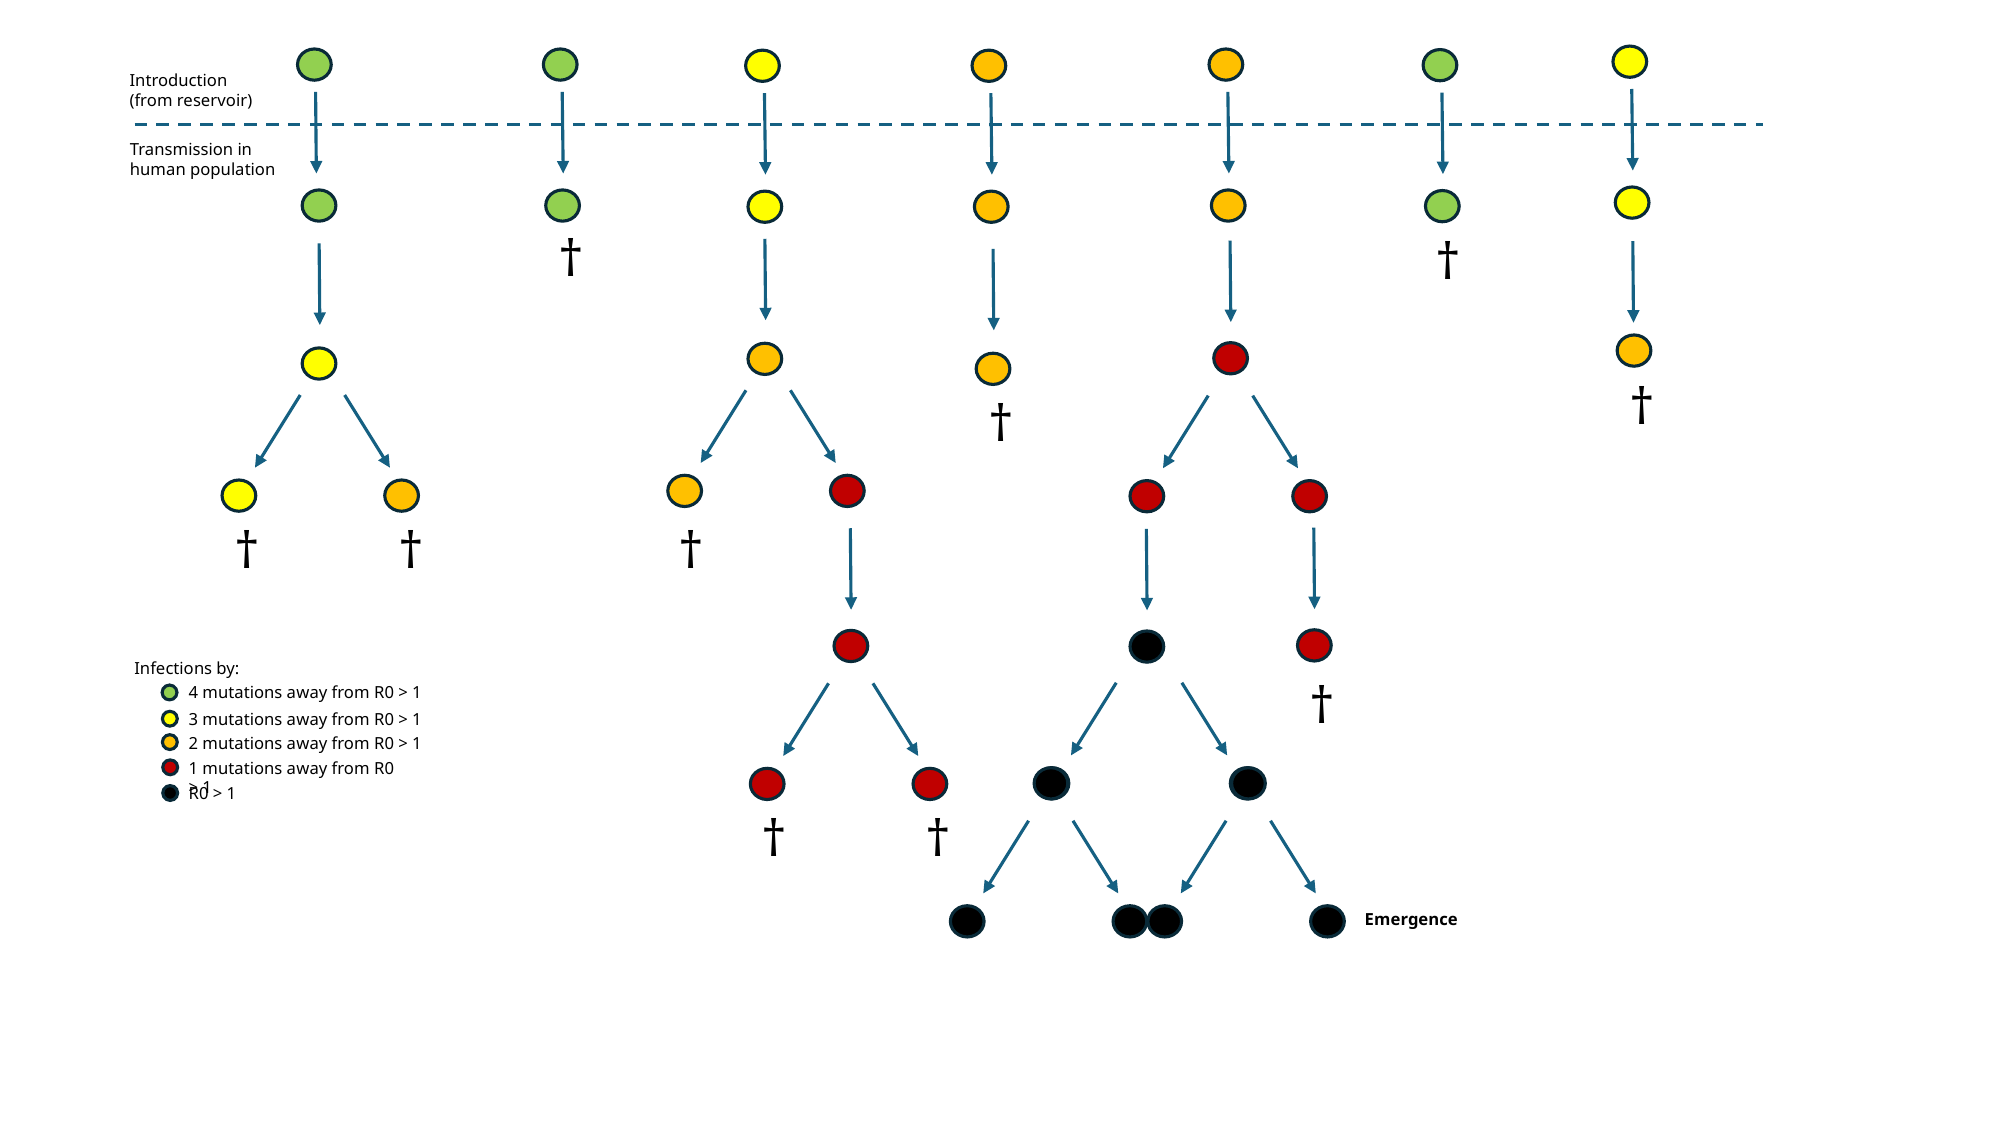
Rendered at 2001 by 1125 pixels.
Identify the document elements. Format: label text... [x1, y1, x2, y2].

text_box [1209, 188, 1247, 223]
text_box [911, 766, 949, 798]
text_box † [672, 511, 694, 586]
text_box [1269, 820, 1317, 894]
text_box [344, 394, 391, 469]
text_box [295, 47, 333, 82]
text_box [1181, 682, 1228, 756]
text_box [1207, 47, 1245, 82]
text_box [254, 394, 301, 469]
text_box 2 mutations away from R0 > 1 [173, 725, 443, 761]
text_box [1212, 341, 1250, 376]
text_box [160, 709, 173, 728]
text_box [1180, 820, 1227, 894]
text_box † [392, 511, 413, 586]
text_box Transmission in human population [115, 131, 291, 186]
text_box [161, 783, 173, 803]
text_box † [755, 798, 776, 874]
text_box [1162, 395, 1209, 469]
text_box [1252, 395, 1299, 469]
text_box [1613, 185, 1651, 220]
text_box [220, 478, 258, 511]
text_box [1032, 766, 1070, 801]
text_box [828, 473, 866, 509]
text_box [1128, 629, 1166, 664]
text_box [161, 758, 173, 777]
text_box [700, 389, 747, 464]
text_box R0 > 1 [173, 775, 419, 811]
text_box 3 mutations away from R0 > 1 [173, 700, 449, 736]
text_box † [1429, 222, 1451, 297]
text_box [1295, 628, 1333, 663]
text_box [789, 389, 837, 464]
text_box † [552, 218, 574, 294]
text_box [970, 48, 1008, 83]
text_box [1291, 479, 1329, 514]
text_box [300, 188, 338, 223]
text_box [782, 682, 830, 757]
text_box [1611, 44, 1649, 79]
text_box † [919, 798, 941, 874]
text_box [300, 346, 338, 381]
text_box 4 mutations away from R0 > 1 [173, 675, 445, 700]
text_box [1128, 479, 1166, 514]
text_box [1423, 188, 1461, 222]
text_box [160, 683, 173, 702]
text_box 1 mutations away from R0 > 1 [173, 750, 419, 775]
text_box † [982, 384, 1004, 460]
text_box [744, 48, 781, 83]
text_box [1111, 904, 1147, 939]
text_box [746, 189, 784, 224]
text_box [746, 341, 784, 377]
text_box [1070, 682, 1117, 756]
text_box [974, 351, 1012, 384]
text_box [1146, 904, 1184, 939]
text_box [160, 733, 173, 752]
text_box [832, 628, 870, 664]
text_box [544, 188, 582, 220]
text_box [541, 47, 579, 82]
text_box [872, 682, 919, 757]
text_box Emergence [1349, 901, 1473, 937]
text_box [383, 478, 421, 511]
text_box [982, 820, 1030, 894]
text_box Introduction (from reservoir) [114, 62, 268, 117]
text_box † [228, 511, 250, 586]
text_box Infections by: [119, 650, 259, 685]
text_box [666, 473, 704, 509]
text_box † [1623, 367, 1645, 442]
text_box [748, 766, 786, 799]
text_box [1309, 904, 1346, 939]
text_box † [1303, 666, 1325, 741]
text_box [1615, 333, 1653, 367]
text_box [1421, 47, 1459, 83]
text_box [972, 189, 1010, 224]
text_box [948, 904, 986, 939]
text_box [1072, 820, 1119, 894]
text_box [1230, 766, 1267, 801]
